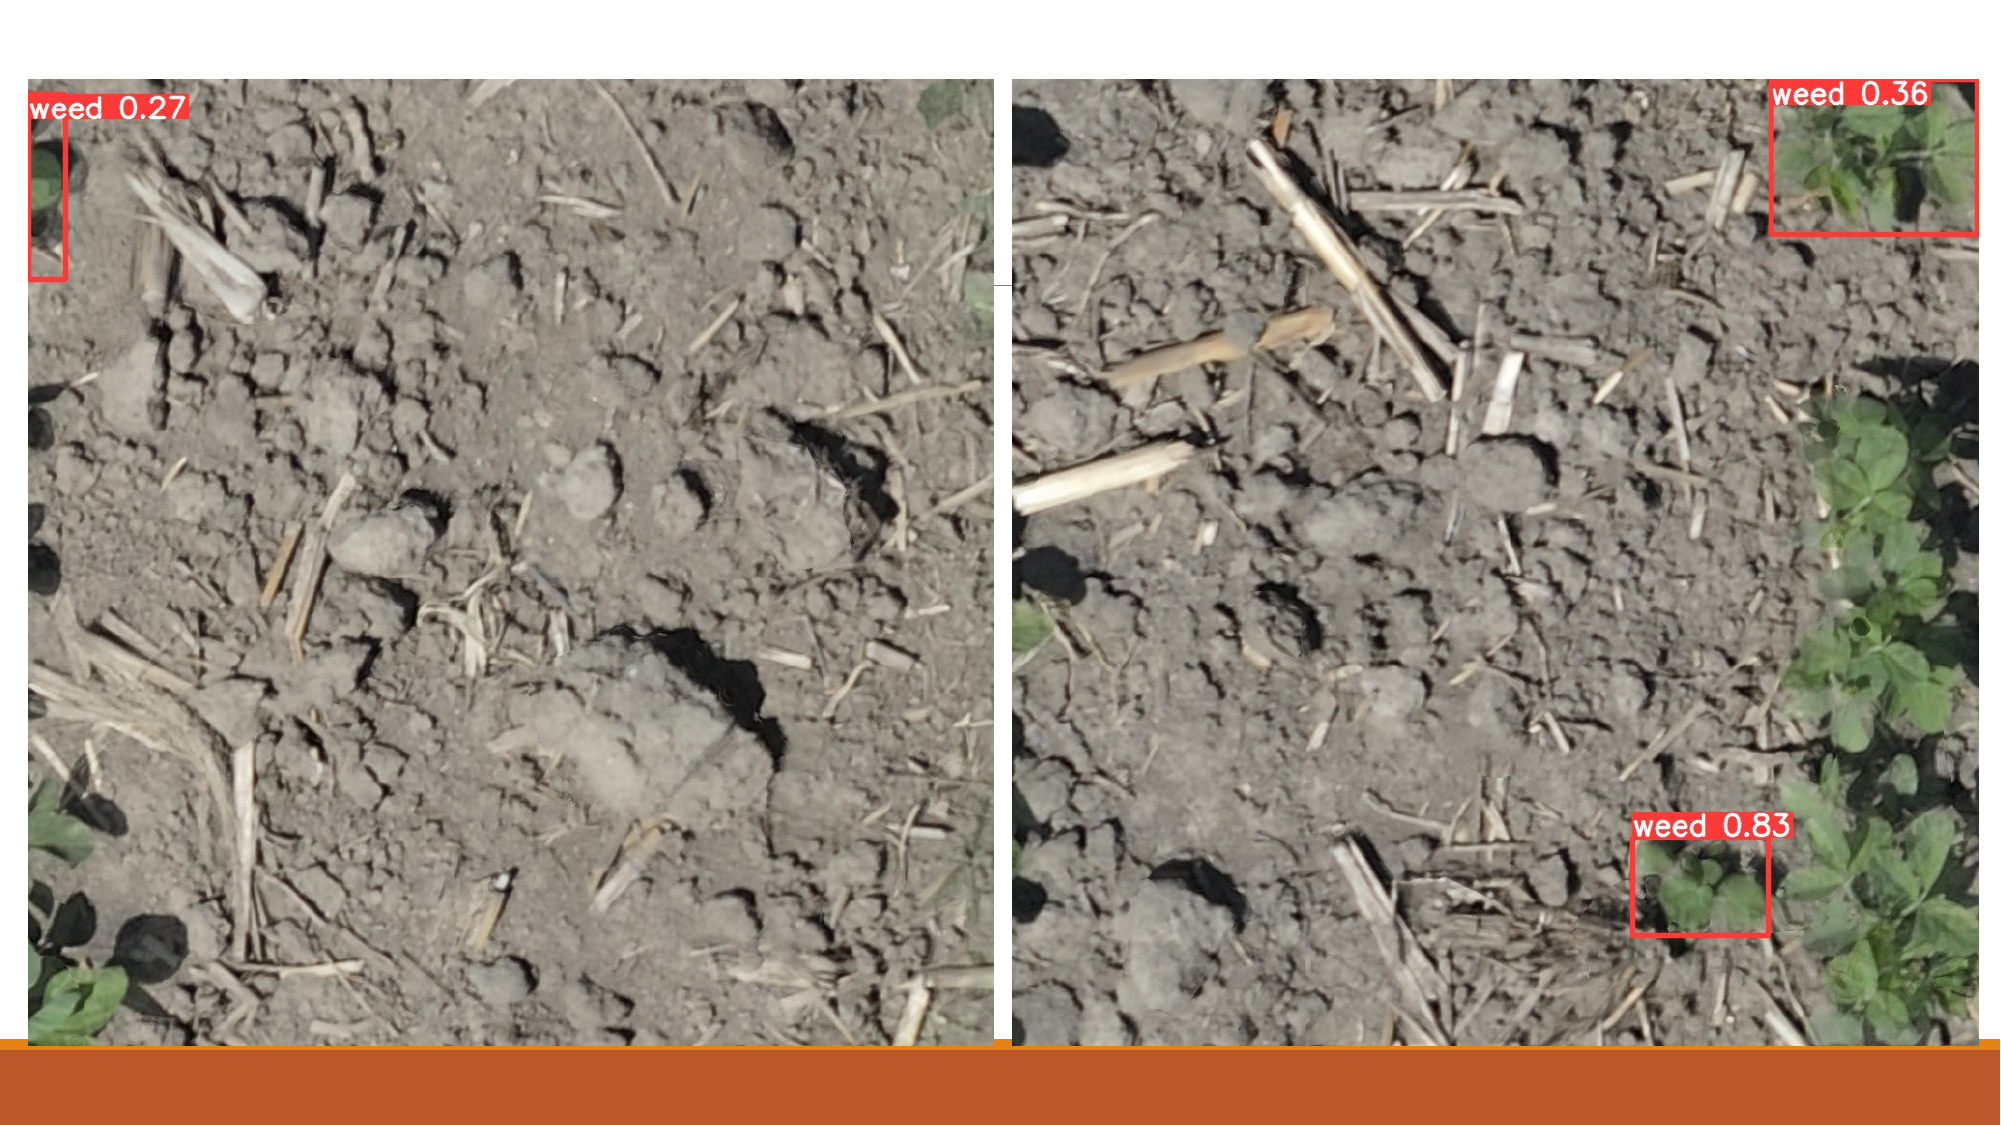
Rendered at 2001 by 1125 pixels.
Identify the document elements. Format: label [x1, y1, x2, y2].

picture [1011, 79, 1979, 1046]
picture [27, 79, 995, 1046]
